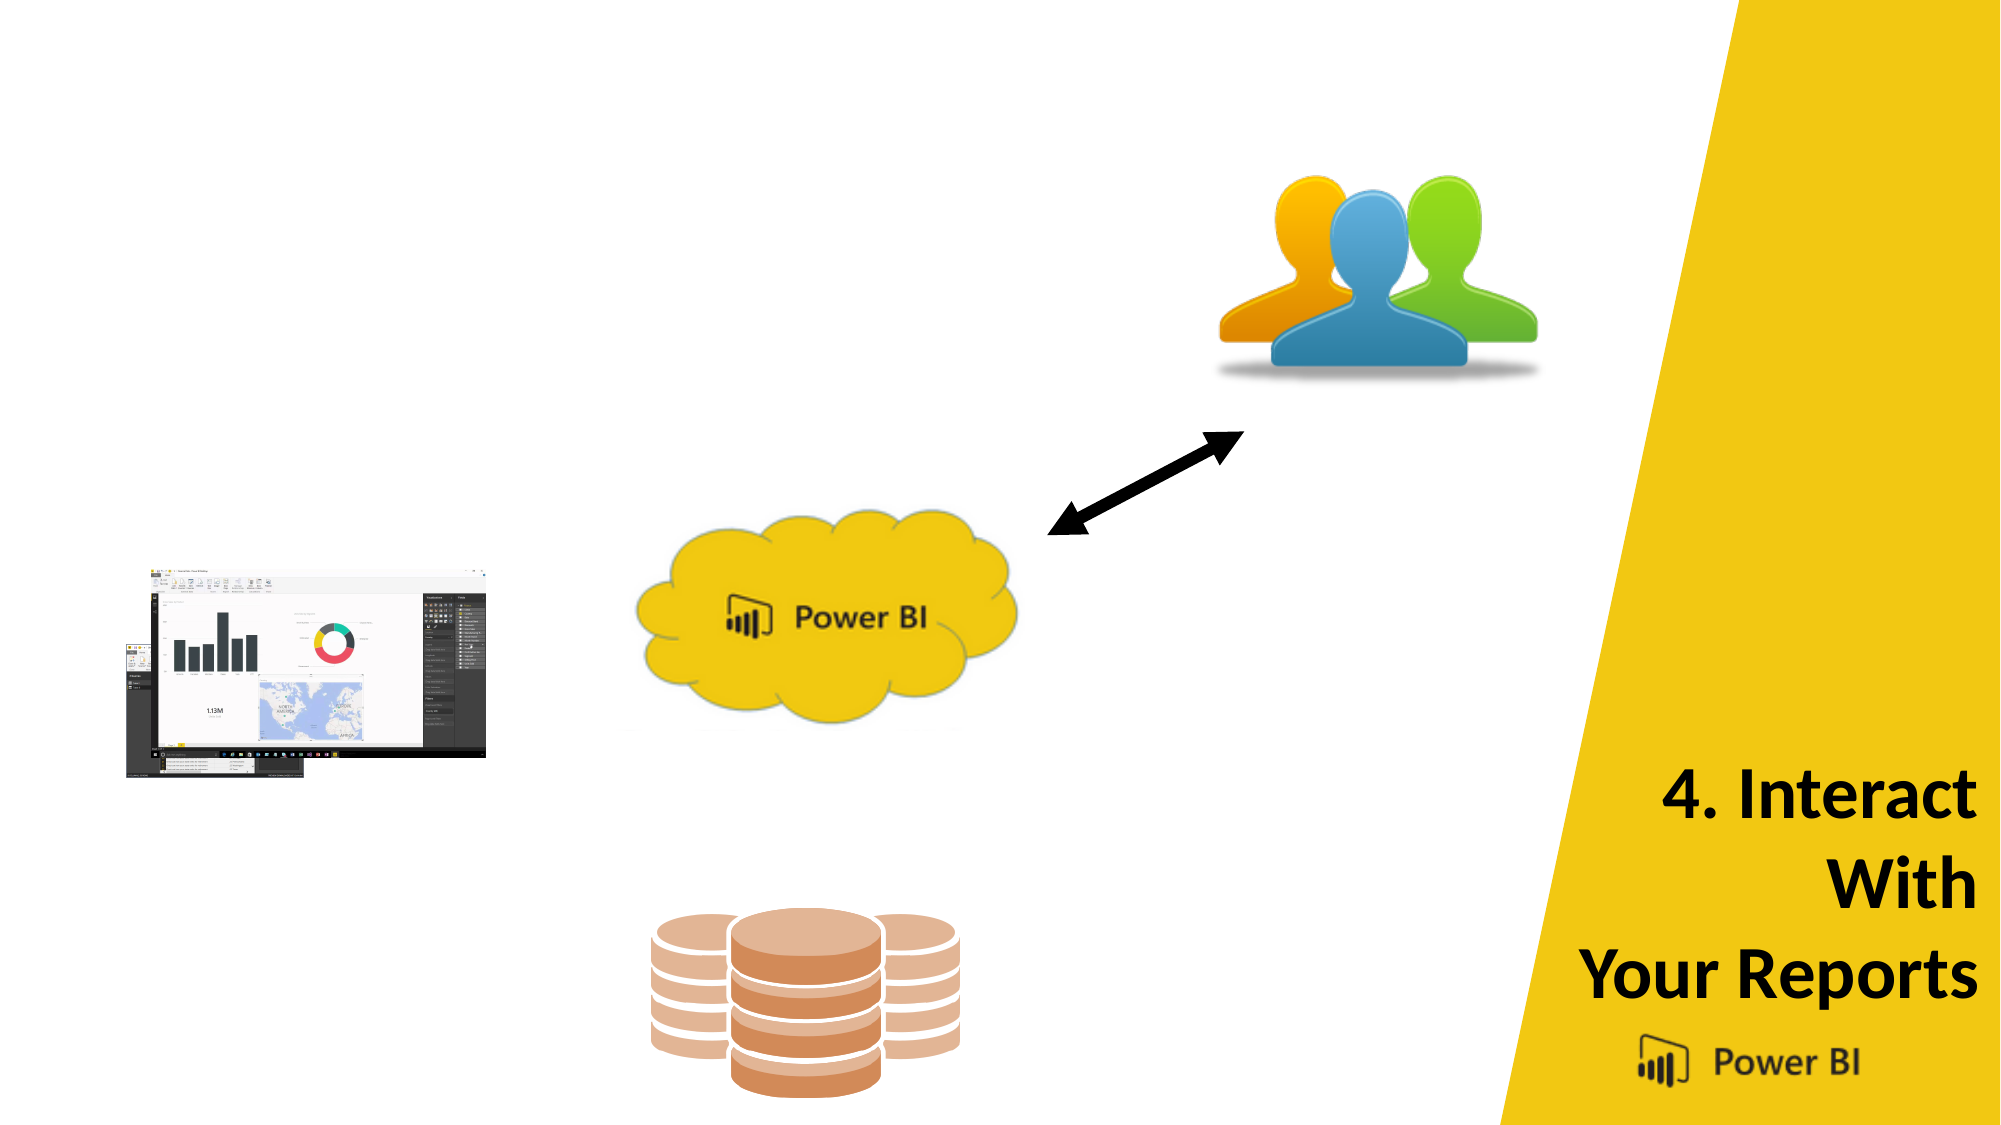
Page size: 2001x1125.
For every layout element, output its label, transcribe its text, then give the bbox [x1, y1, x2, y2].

picture [1631, 1031, 1869, 1091]
picture [126, 569, 486, 778]
text_box 4. Interact With Your Reports [1564, 735, 1994, 1021]
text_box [1047, 431, 1245, 536]
picture [607, 490, 1048, 731]
picture [651, 908, 960, 1098]
picture [1211, 97, 1546, 432]
